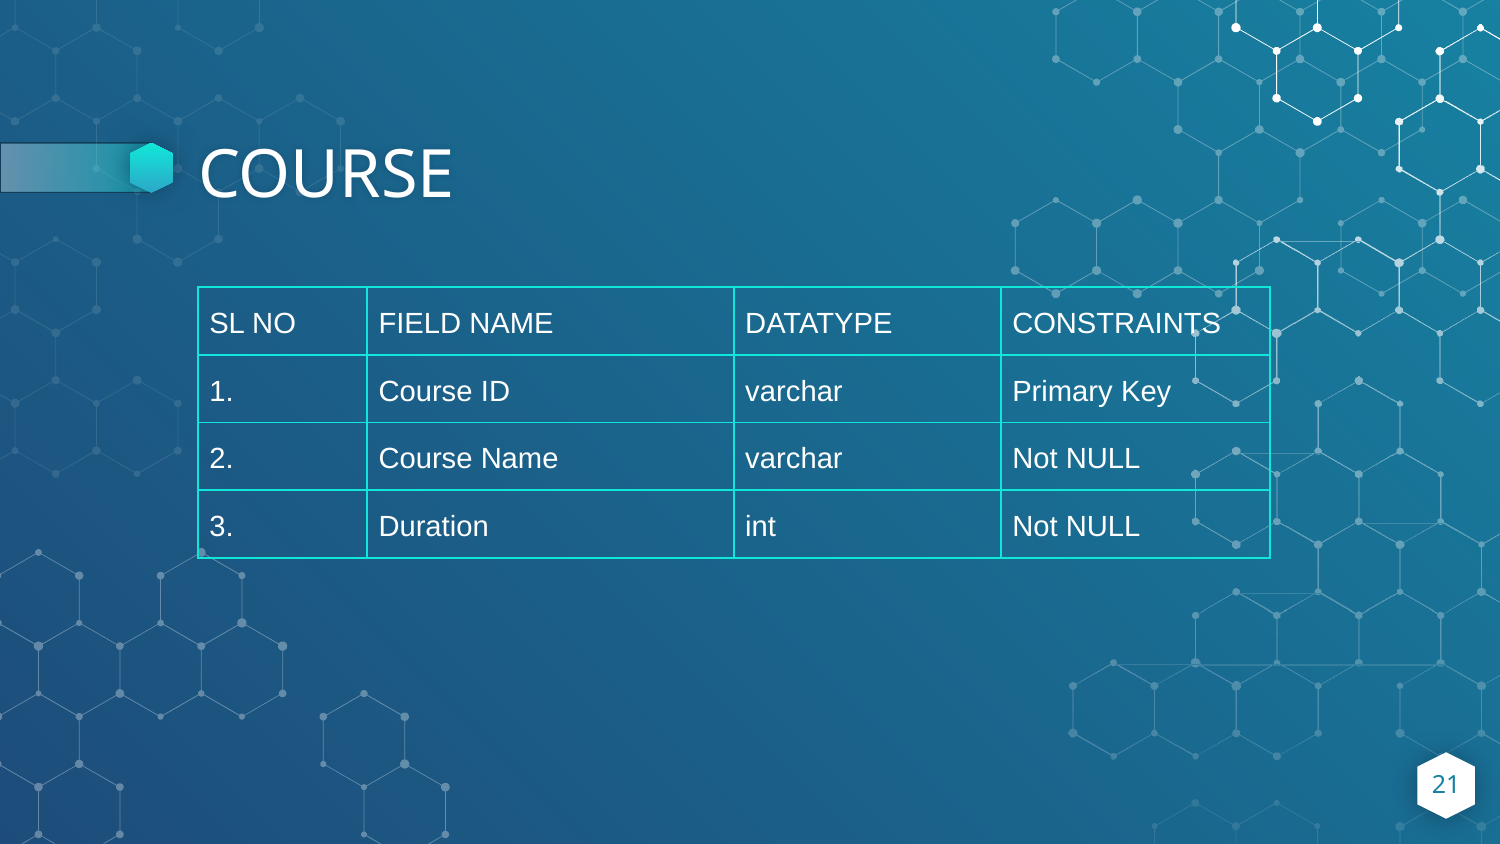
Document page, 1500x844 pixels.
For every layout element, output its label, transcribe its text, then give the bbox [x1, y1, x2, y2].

table_cell 3. [199, 491, 366, 557]
table_header DATATYPE [735, 288, 1000, 354]
table_header FIELD NAME [368, 288, 733, 354]
table_cell Course ID [368, 356, 733, 422]
slide_number 21 [1417, 752, 1475, 819]
table_cell Duration [368, 491, 733, 557]
table_cell varchar [735, 423, 1000, 489]
table_header CONSTRAINTS [1002, 288, 1269, 354]
table_cell varchar [735, 356, 1000, 422]
title COURSE [198, 184, 1302, 242]
table_cell Course Name [368, 423, 733, 489]
table_cell int [735, 491, 1000, 557]
table_cell Not NULL [1002, 423, 1269, 489]
table_cell 2. [199, 423, 366, 489]
table_header SL NO [199, 288, 366, 354]
table_cell Primary Key [1002, 356, 1269, 422]
table_cell 1. [199, 356, 366, 422]
table_cell Not NULL [1002, 491, 1269, 557]
